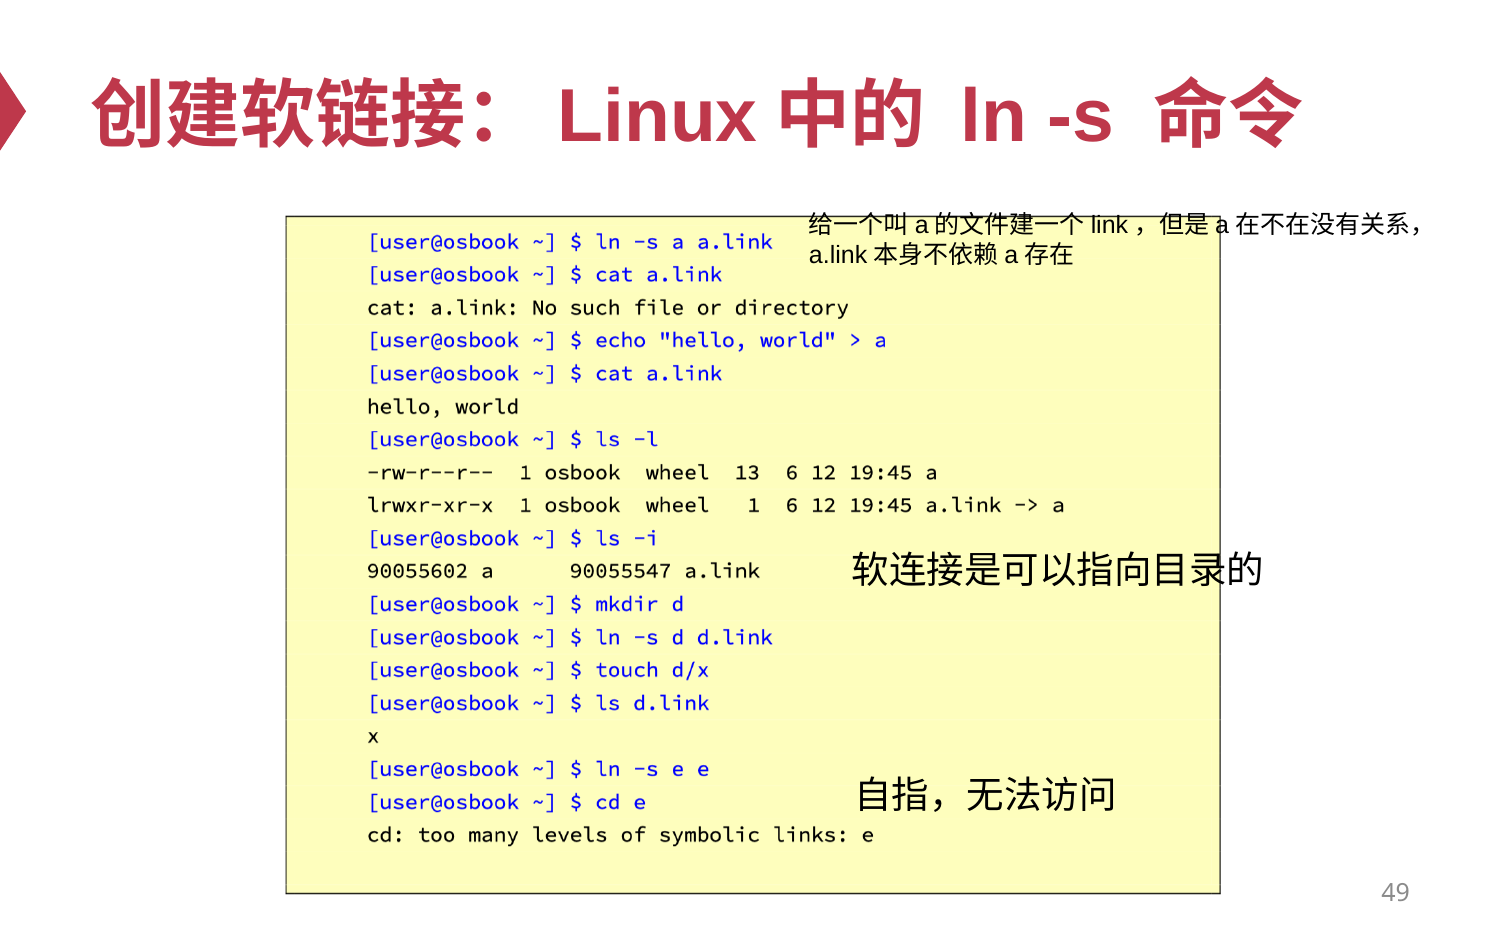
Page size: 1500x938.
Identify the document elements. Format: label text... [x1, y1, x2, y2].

picture [272, 201, 1228, 907]
slide_number 49 [1074, 868, 1425, 919]
text_box 软连接是可以指向目录的 [1232, 539, 1280, 599]
text_box 给一个叫a的文件建一个link，但是a在不在没有关系， a.link本身不依赖a存在 [1228, 201, 1450, 277]
title 创建软链接：Linux中的 ln -s 命令 [75, 37, 1425, 186]
